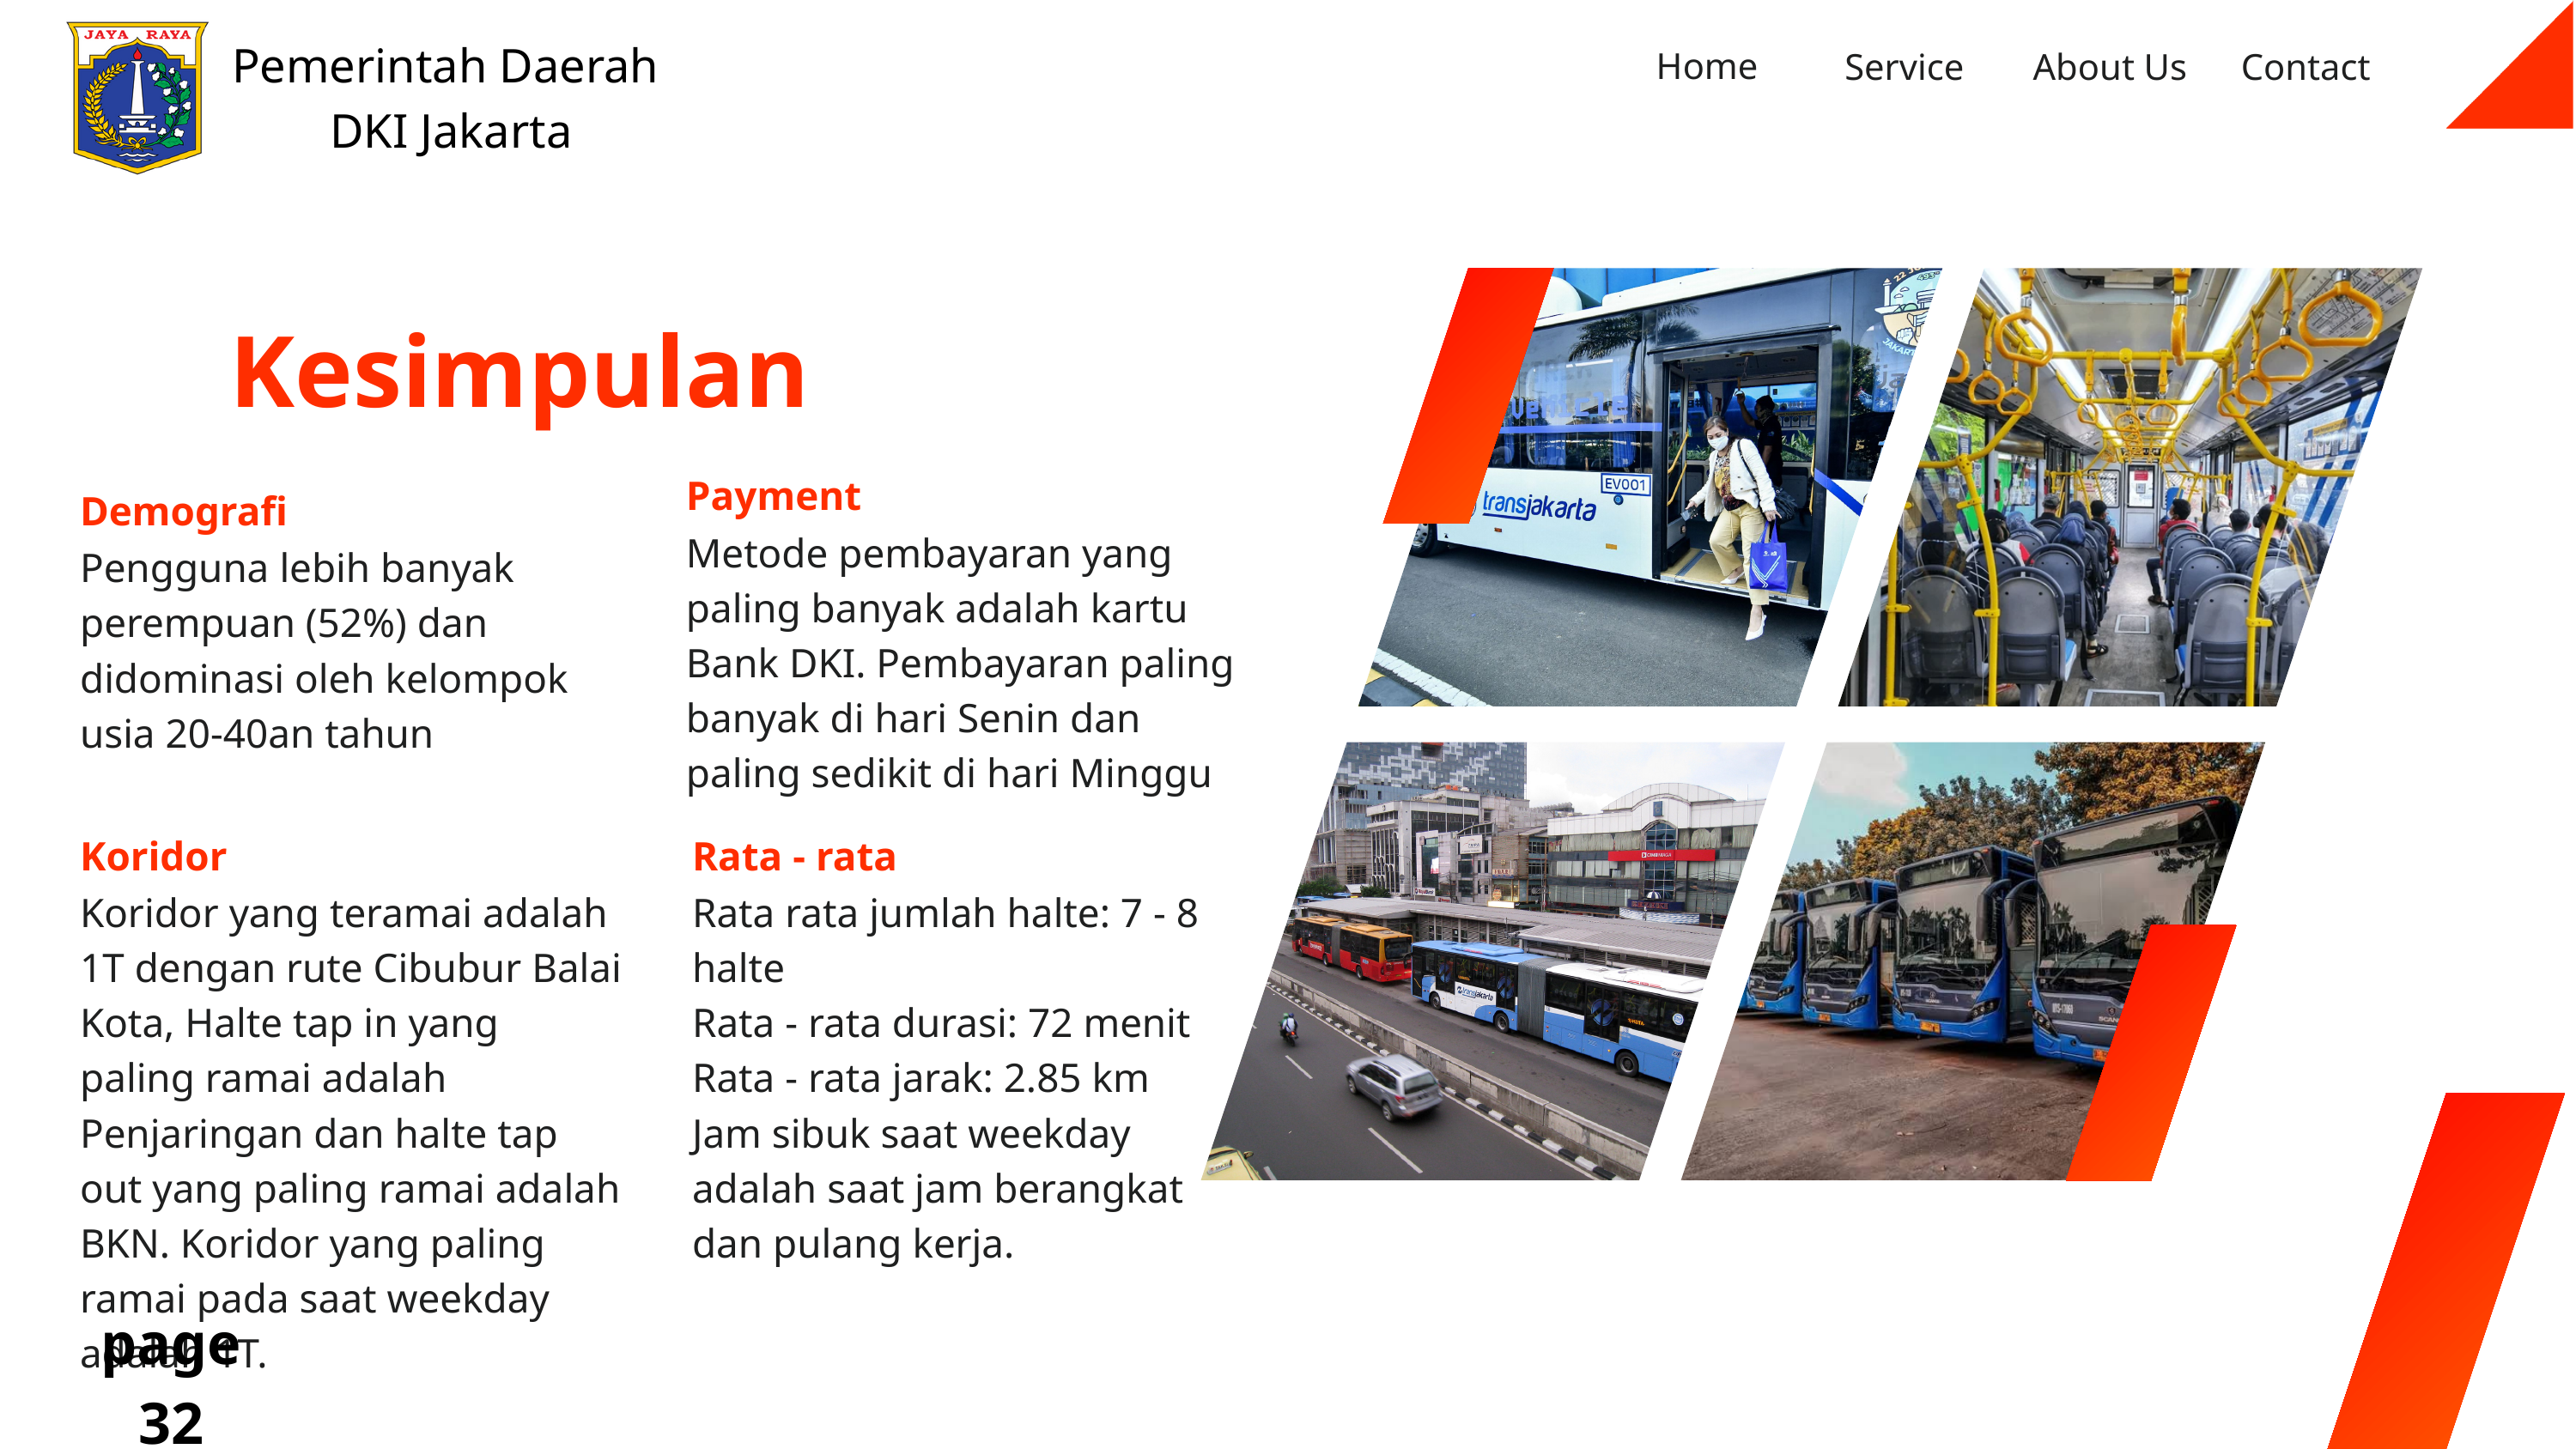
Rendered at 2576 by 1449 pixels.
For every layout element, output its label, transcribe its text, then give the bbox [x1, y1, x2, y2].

text_box Koridor [80, 823, 676, 879]
text_box Home [1656, 36, 1845, 87]
text_box Rata - rata [692, 823, 1196, 879]
text_box Koridor yang teramai adalah 1T dengan rute Cibubur Balai Kota, Halte tap in yang paling ramai adalah Penjaringan dan halte tap out yang paling ramai adalah BKN. Koridor yang paling ramai pada saat weekday adalah 1T. [80, 880, 623, 1376]
text_box Demografi [80, 478, 686, 534]
text_box Metode pembayaran yang paling banyak adalah kartu Bank DKI. Pembayaran paling banyak di hari Senin dan paling sedikit di hari Minggu [685, 520, 1236, 796]
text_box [2065, 925, 2237, 1181]
text_box Kesimpulan [229, 327, 951, 427]
text_box [0, 19, 340, 177]
text_box [2445, 0, 2573, 129]
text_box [1200, 742, 1680, 1181]
text_box Pengguna lebih banyak perempuan (52%) dan didominasi oleh kelompok usia 20-40an tahun [80, 535, 635, 756]
text_box Pemerintah Daerah DKI Jakarta [25, 27, 878, 157]
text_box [1358, 268, 1836, 707]
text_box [1382, 268, 1554, 524]
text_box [2327, 1093, 2566, 1449]
text_box Contact [2273, 37, 2463, 88]
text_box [1680, 742, 2266, 1181]
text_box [1838, 268, 2423, 707]
text_box Rata rata jumlah halte: 7 - 8 halte Rata - rata durasi: 72 menit Rata - rata jarak: 2.85 km Jam sibuk saat weekday adalah saat jam berangkat dan pulang kerja. [692, 880, 1208, 1321]
text_box About Us [2032, 37, 2273, 88]
text_box Service [1844, 37, 2012, 88]
text_box page 32 [64, 1295, 278, 1449]
text_box Payment [685, 464, 1236, 519]
